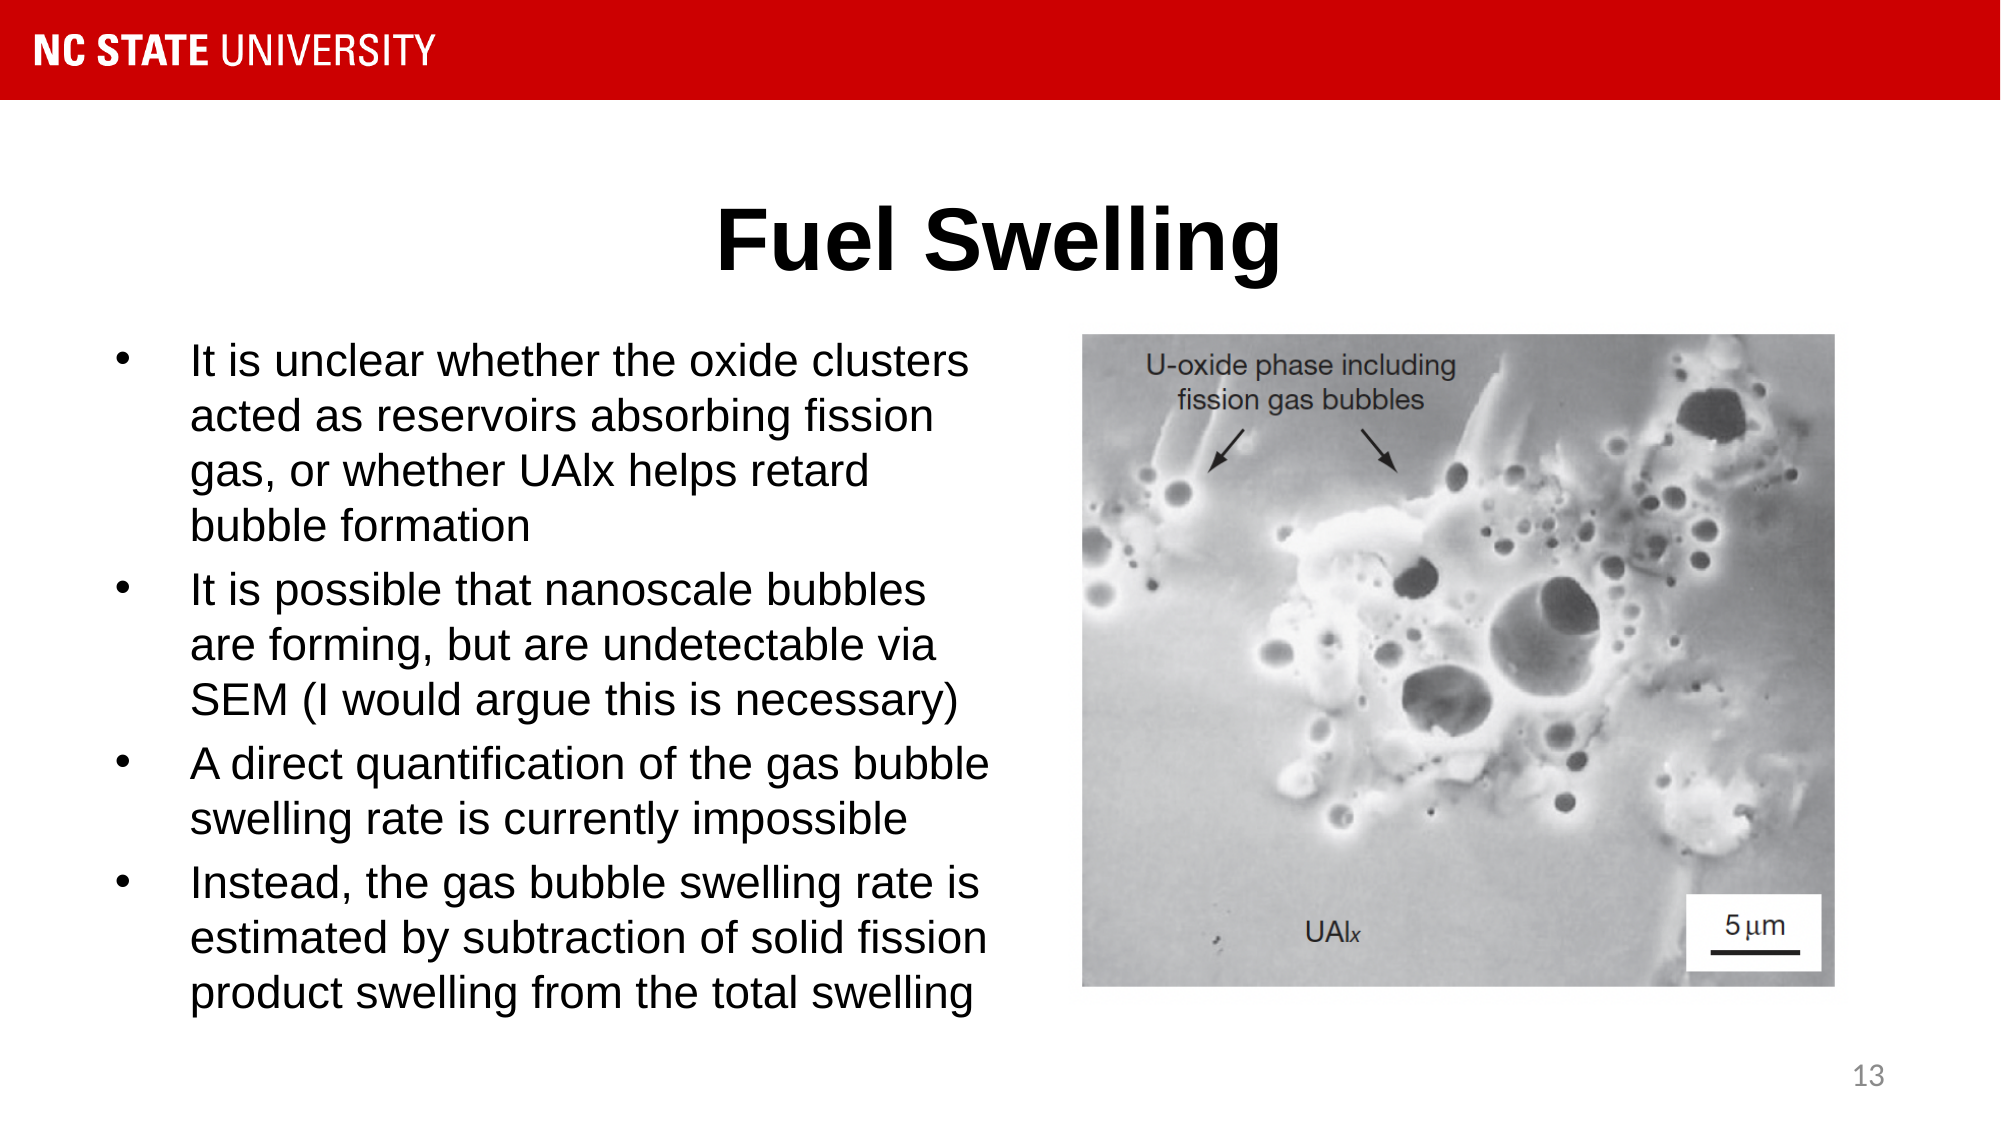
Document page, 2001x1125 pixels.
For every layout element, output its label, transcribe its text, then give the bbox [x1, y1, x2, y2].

picture [0, 0, 2001, 100]
title Fuel Swelling [99, 147, 1900, 323]
slide_number 13 [1433, 1042, 1900, 1103]
list It is unclear whether the oxide clusters acted as reservoirs absorbing fission gas, or whether UAlx helps retard bubble formation It is possible that nanoscale bubbles are forming, but are undetectable via SEM (I would argue this is necessary) A direct quantification of the gas bubble swelling rate is currently impossible Instead, the gas bubble swelling rate is estimated by subtraction of solid fission product swelling from the total swelling [99, 322, 1017, 1005]
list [1068, 322, 1849, 1006]
